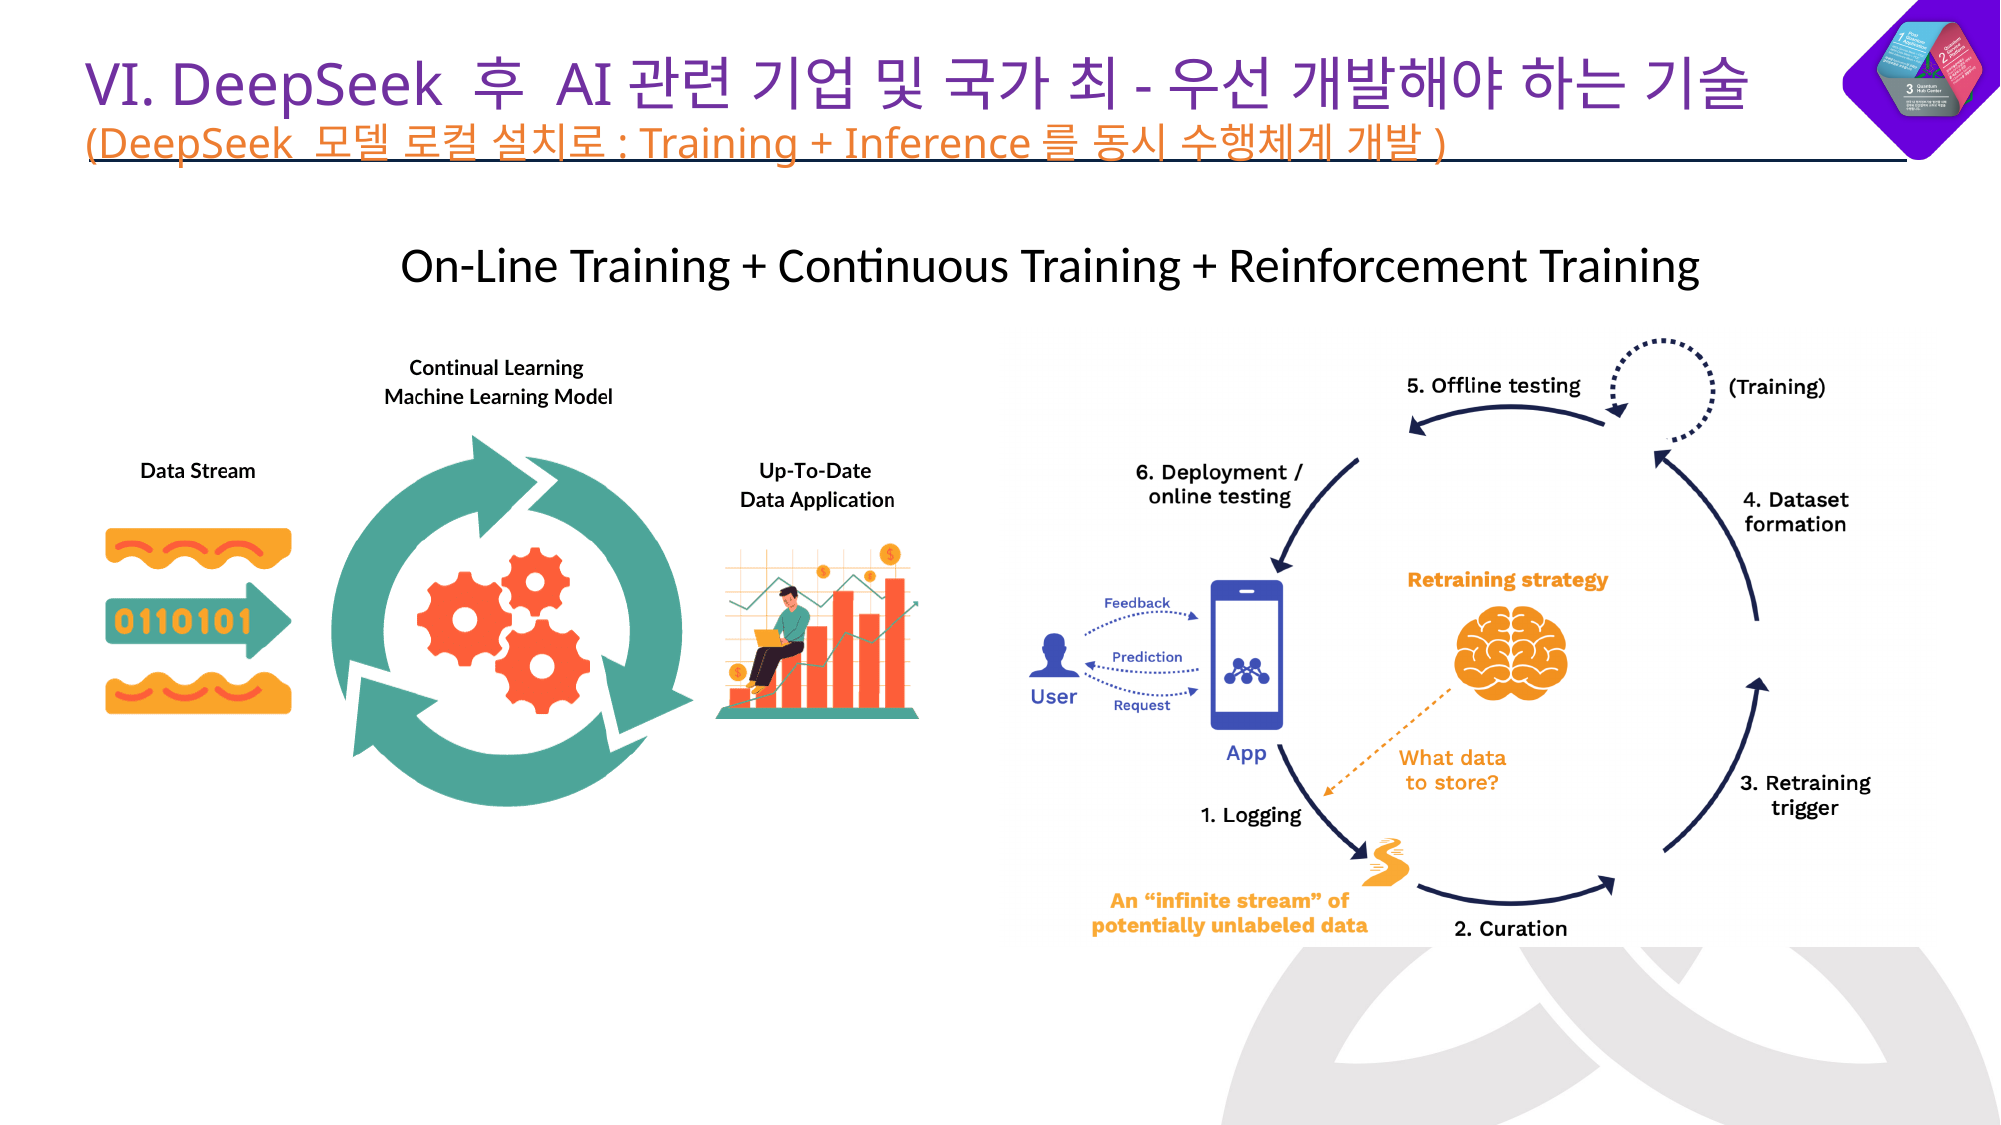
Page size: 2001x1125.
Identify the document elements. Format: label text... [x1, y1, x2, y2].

text_box On-Line Training + Continuous Training + Reinforcement Training [385, 225, 1716, 301]
picture [0, 0, 2001, 1125]
text_box VI. DeepSeek 후 AI관련 기업 및 국가 최-우선 개발해야 하는 기술 (DeepSeek 모델 로컬 설치로: Training + Inference를 동시 수행체계 개발) [85, 47, 1948, 160]
